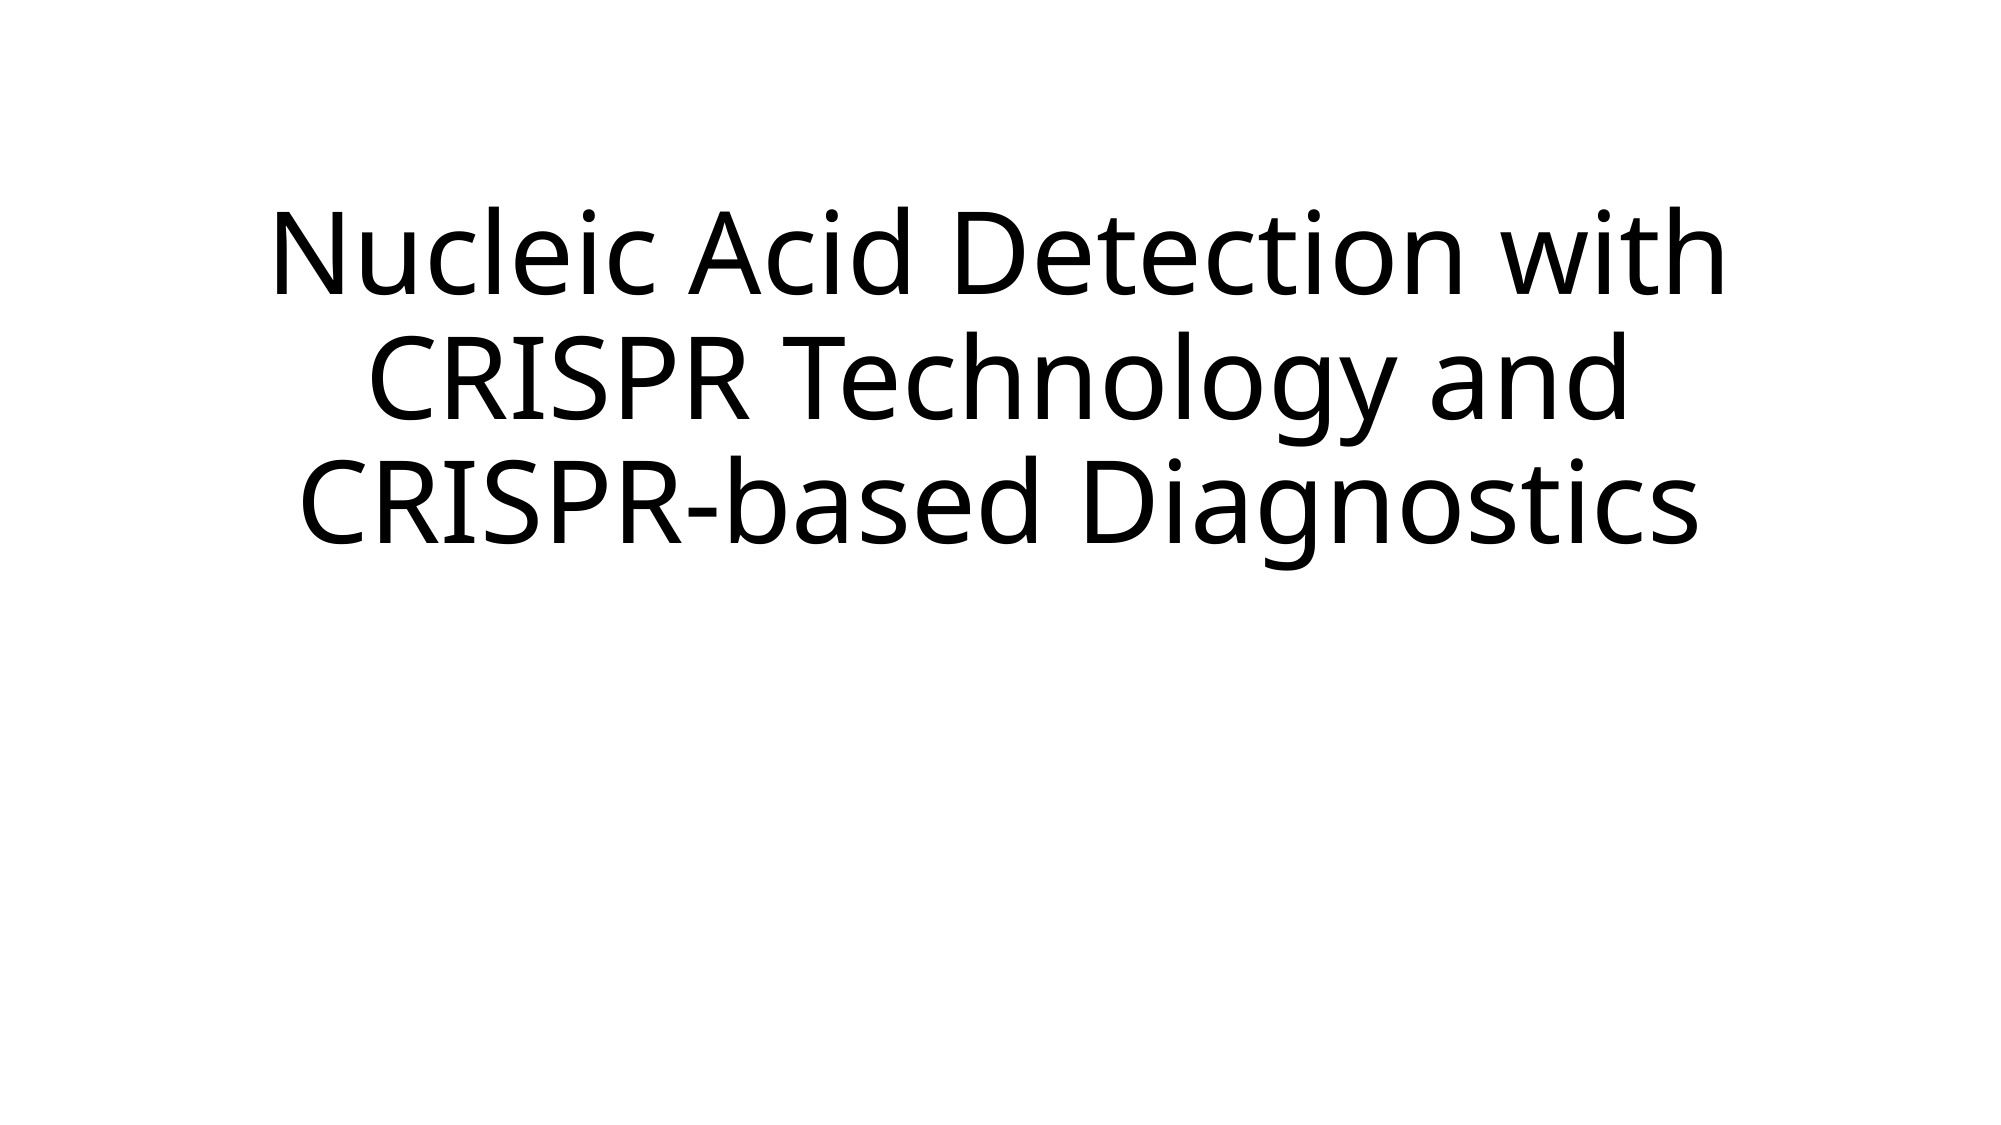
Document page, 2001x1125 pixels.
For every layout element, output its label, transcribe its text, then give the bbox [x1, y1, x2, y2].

title Nucleic Acid Detection with CRISPR Technology and CRISPR-based Diagnostics [249, 184, 1750, 576]
